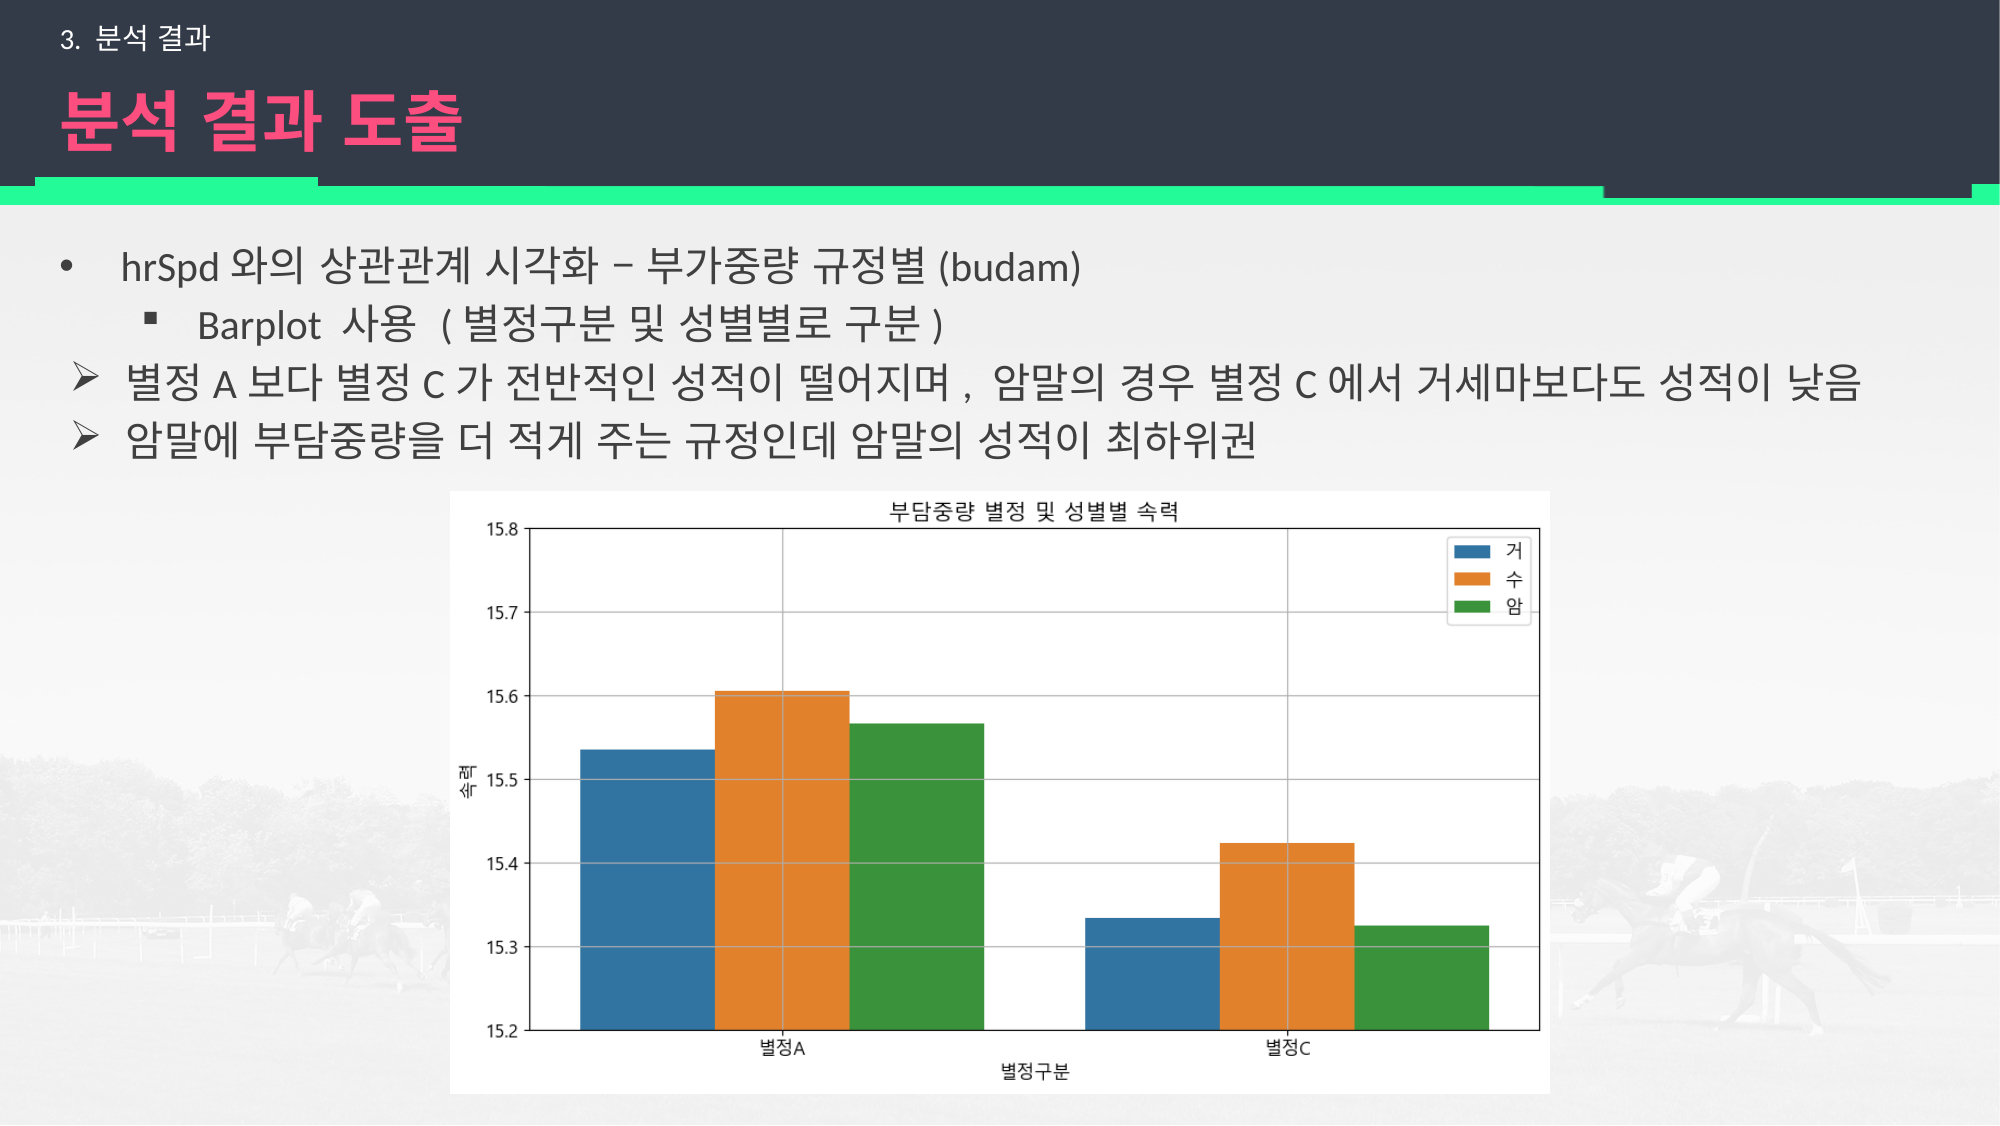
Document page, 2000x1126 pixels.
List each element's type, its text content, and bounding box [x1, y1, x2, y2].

list hrSpd와의 상관관계 시각화 – 부가중량 규정별(budam) Barplot 사용 (별정구분 및 성별별로 구분) 별정A보다 별정C가 전반적인 성적이 떨어지며, 암말의 경우 별정C에서 거세마보다도 성적이 낮음 암말에 부담중량을 더 적게 주는 규정인데 암말의 성적이 최하위권 [43, 231, 1981, 1024]
text_box 3. 분석 결과 [43, 0, 1401, 103]
title 분석 결과 도출 [43, 103, 1401, 186]
picture [0, 0, 2000, 1125]
